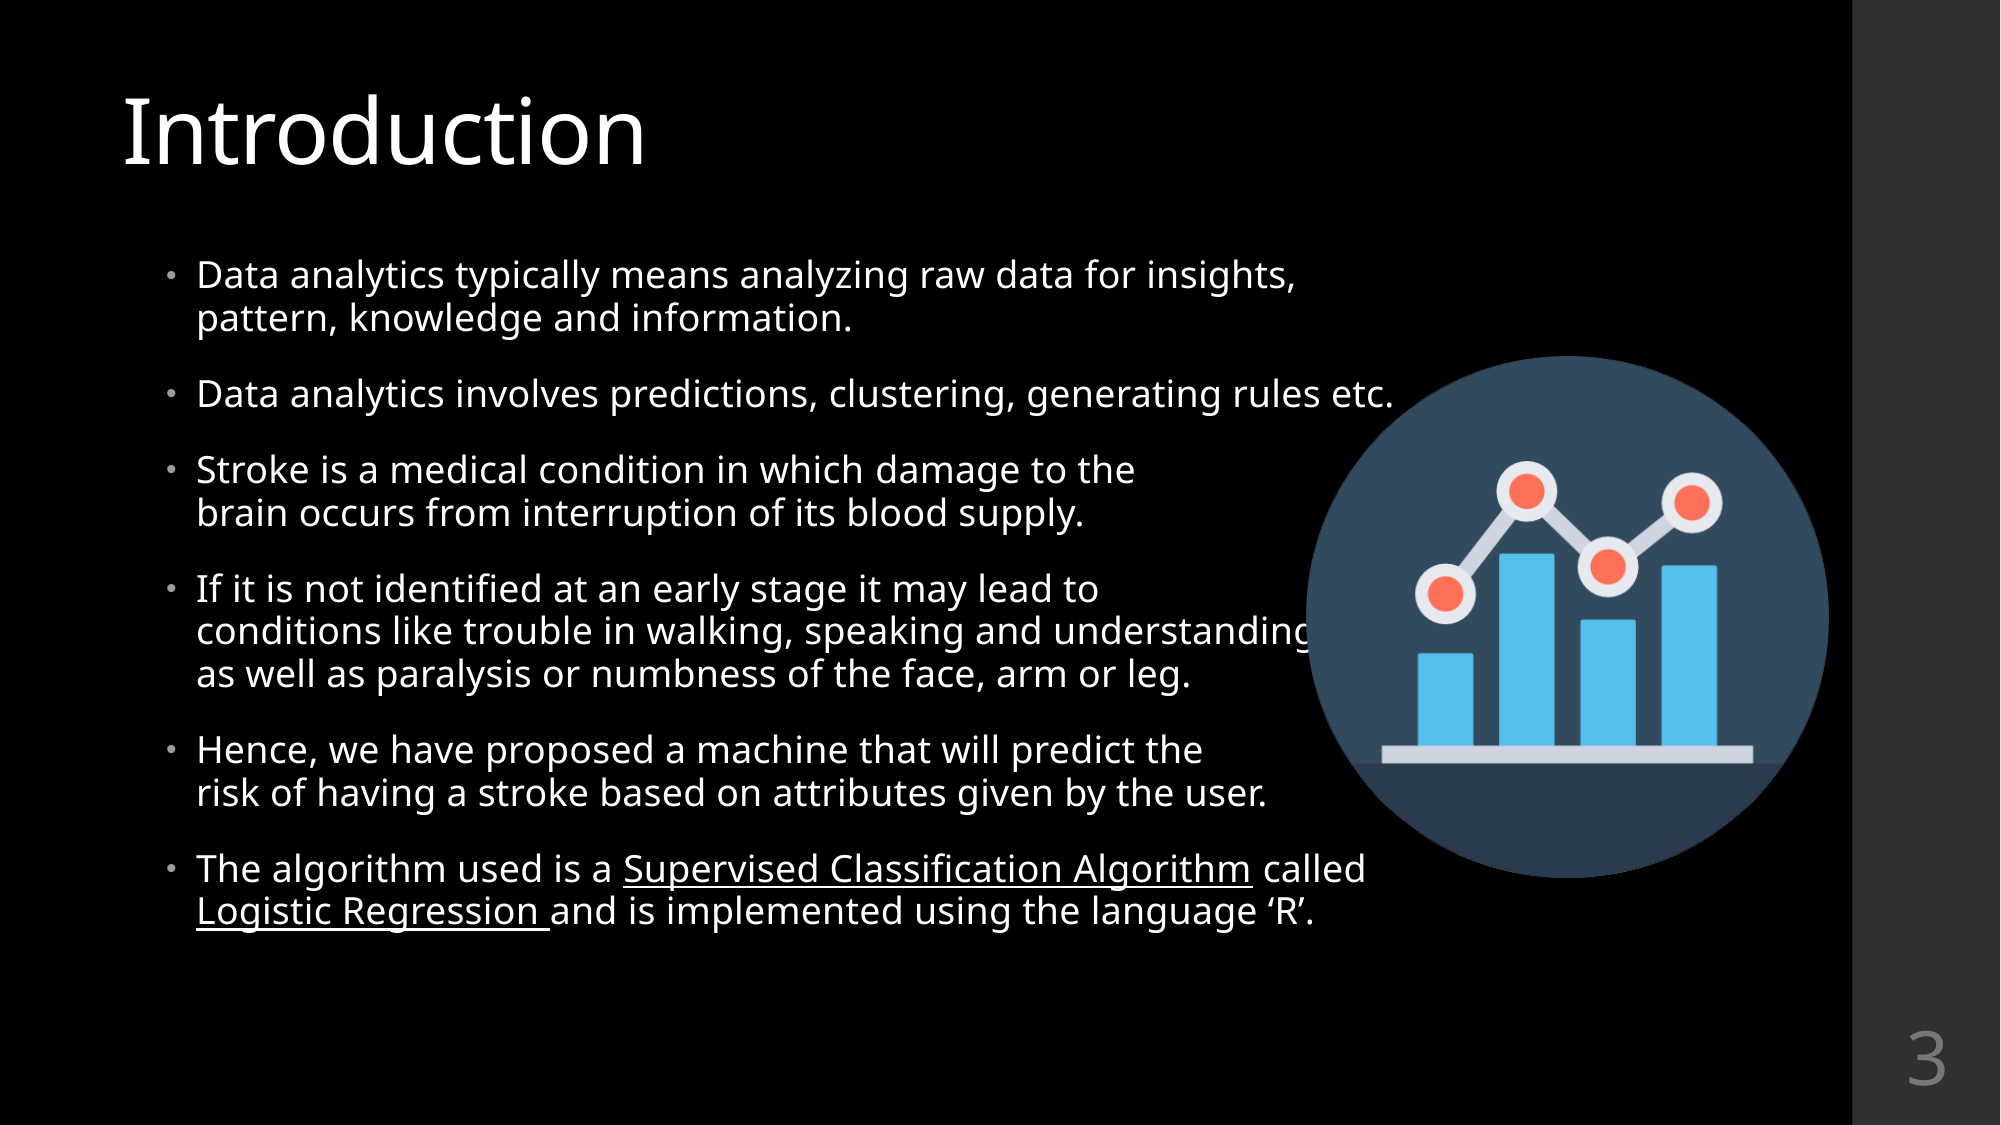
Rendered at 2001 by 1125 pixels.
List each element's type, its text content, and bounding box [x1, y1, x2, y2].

slide_number 2 [1852, 1012, 2000, 1110]
picture [1306, 356, 1829, 879]
title Introduction [107, 30, 1682, 192]
list Data analytics typically means analyzing raw data for insights, pattern, knowledge and information. Data analytics involves predictions, clustering, generating rules etc. Stroke is a medical condition in which damage to the brain occurs from interruption of its blood supply. If it is not identified at an early stage it may lead to conditions like trouble in walking, speaking and understanding, as well as paralysis or numbness of the face, arm or leg. Hence, we have proposed a machine that will predict the risk of having a stroke based on attributes given by the user. The algorithm used is a Supervised Classification Algorithm called Logistic Regression and is implemented using the language ‘R’. [150, 246, 1461, 961]
